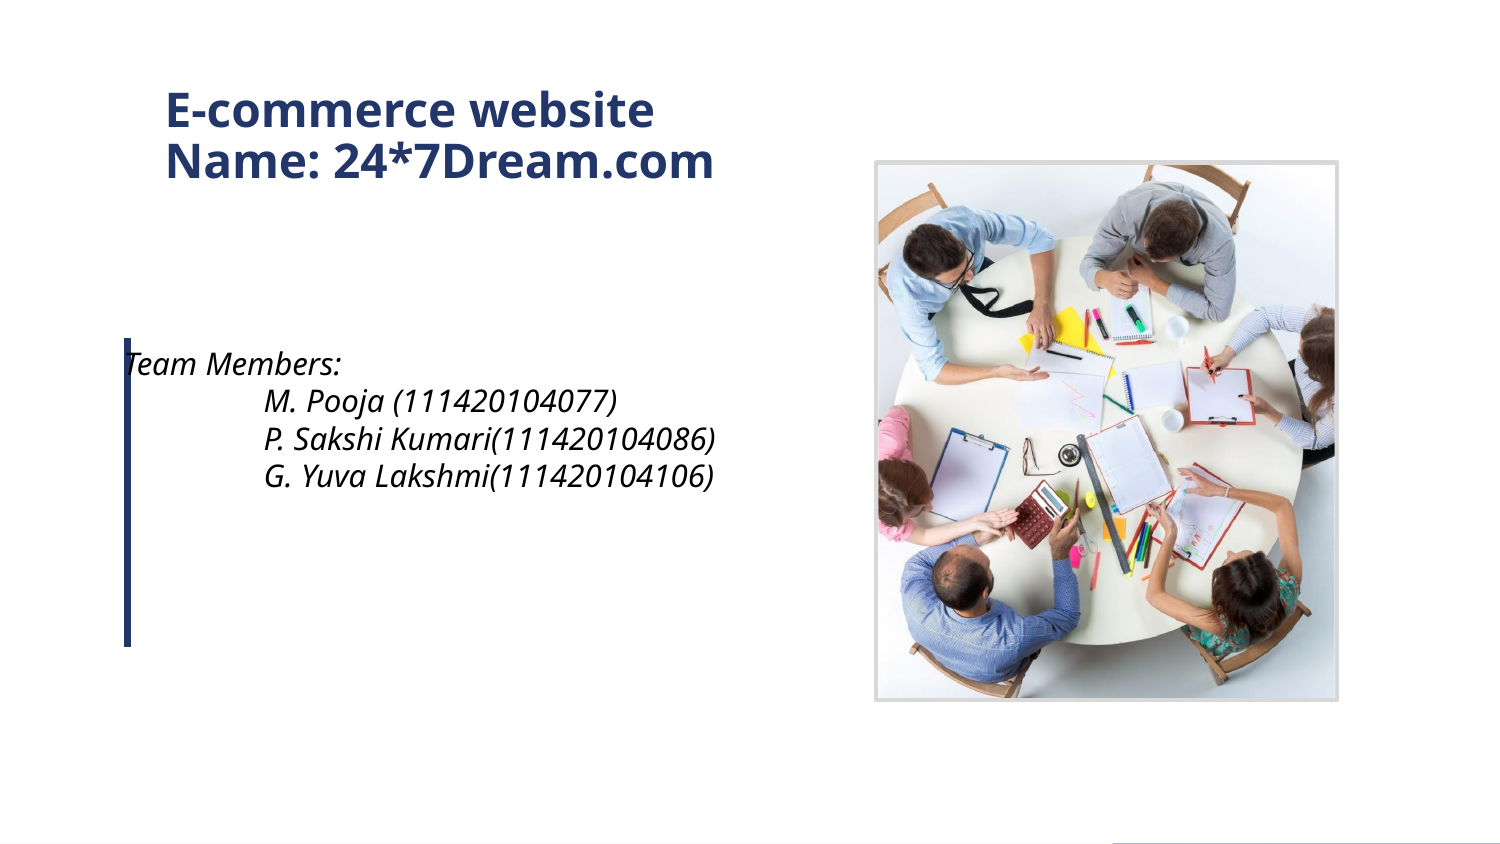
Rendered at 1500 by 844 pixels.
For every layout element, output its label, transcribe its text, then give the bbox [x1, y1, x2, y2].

title E-commerce website Name: 24*7Dream.com [149, 77, 835, 198]
list Team Members: M. Pooja (111420104077) P. Sakshi Kumari(111420104086) G. Yuva Lakshmi(111420104106) [86, 336, 913, 646]
picture [878, 165, 1335, 698]
